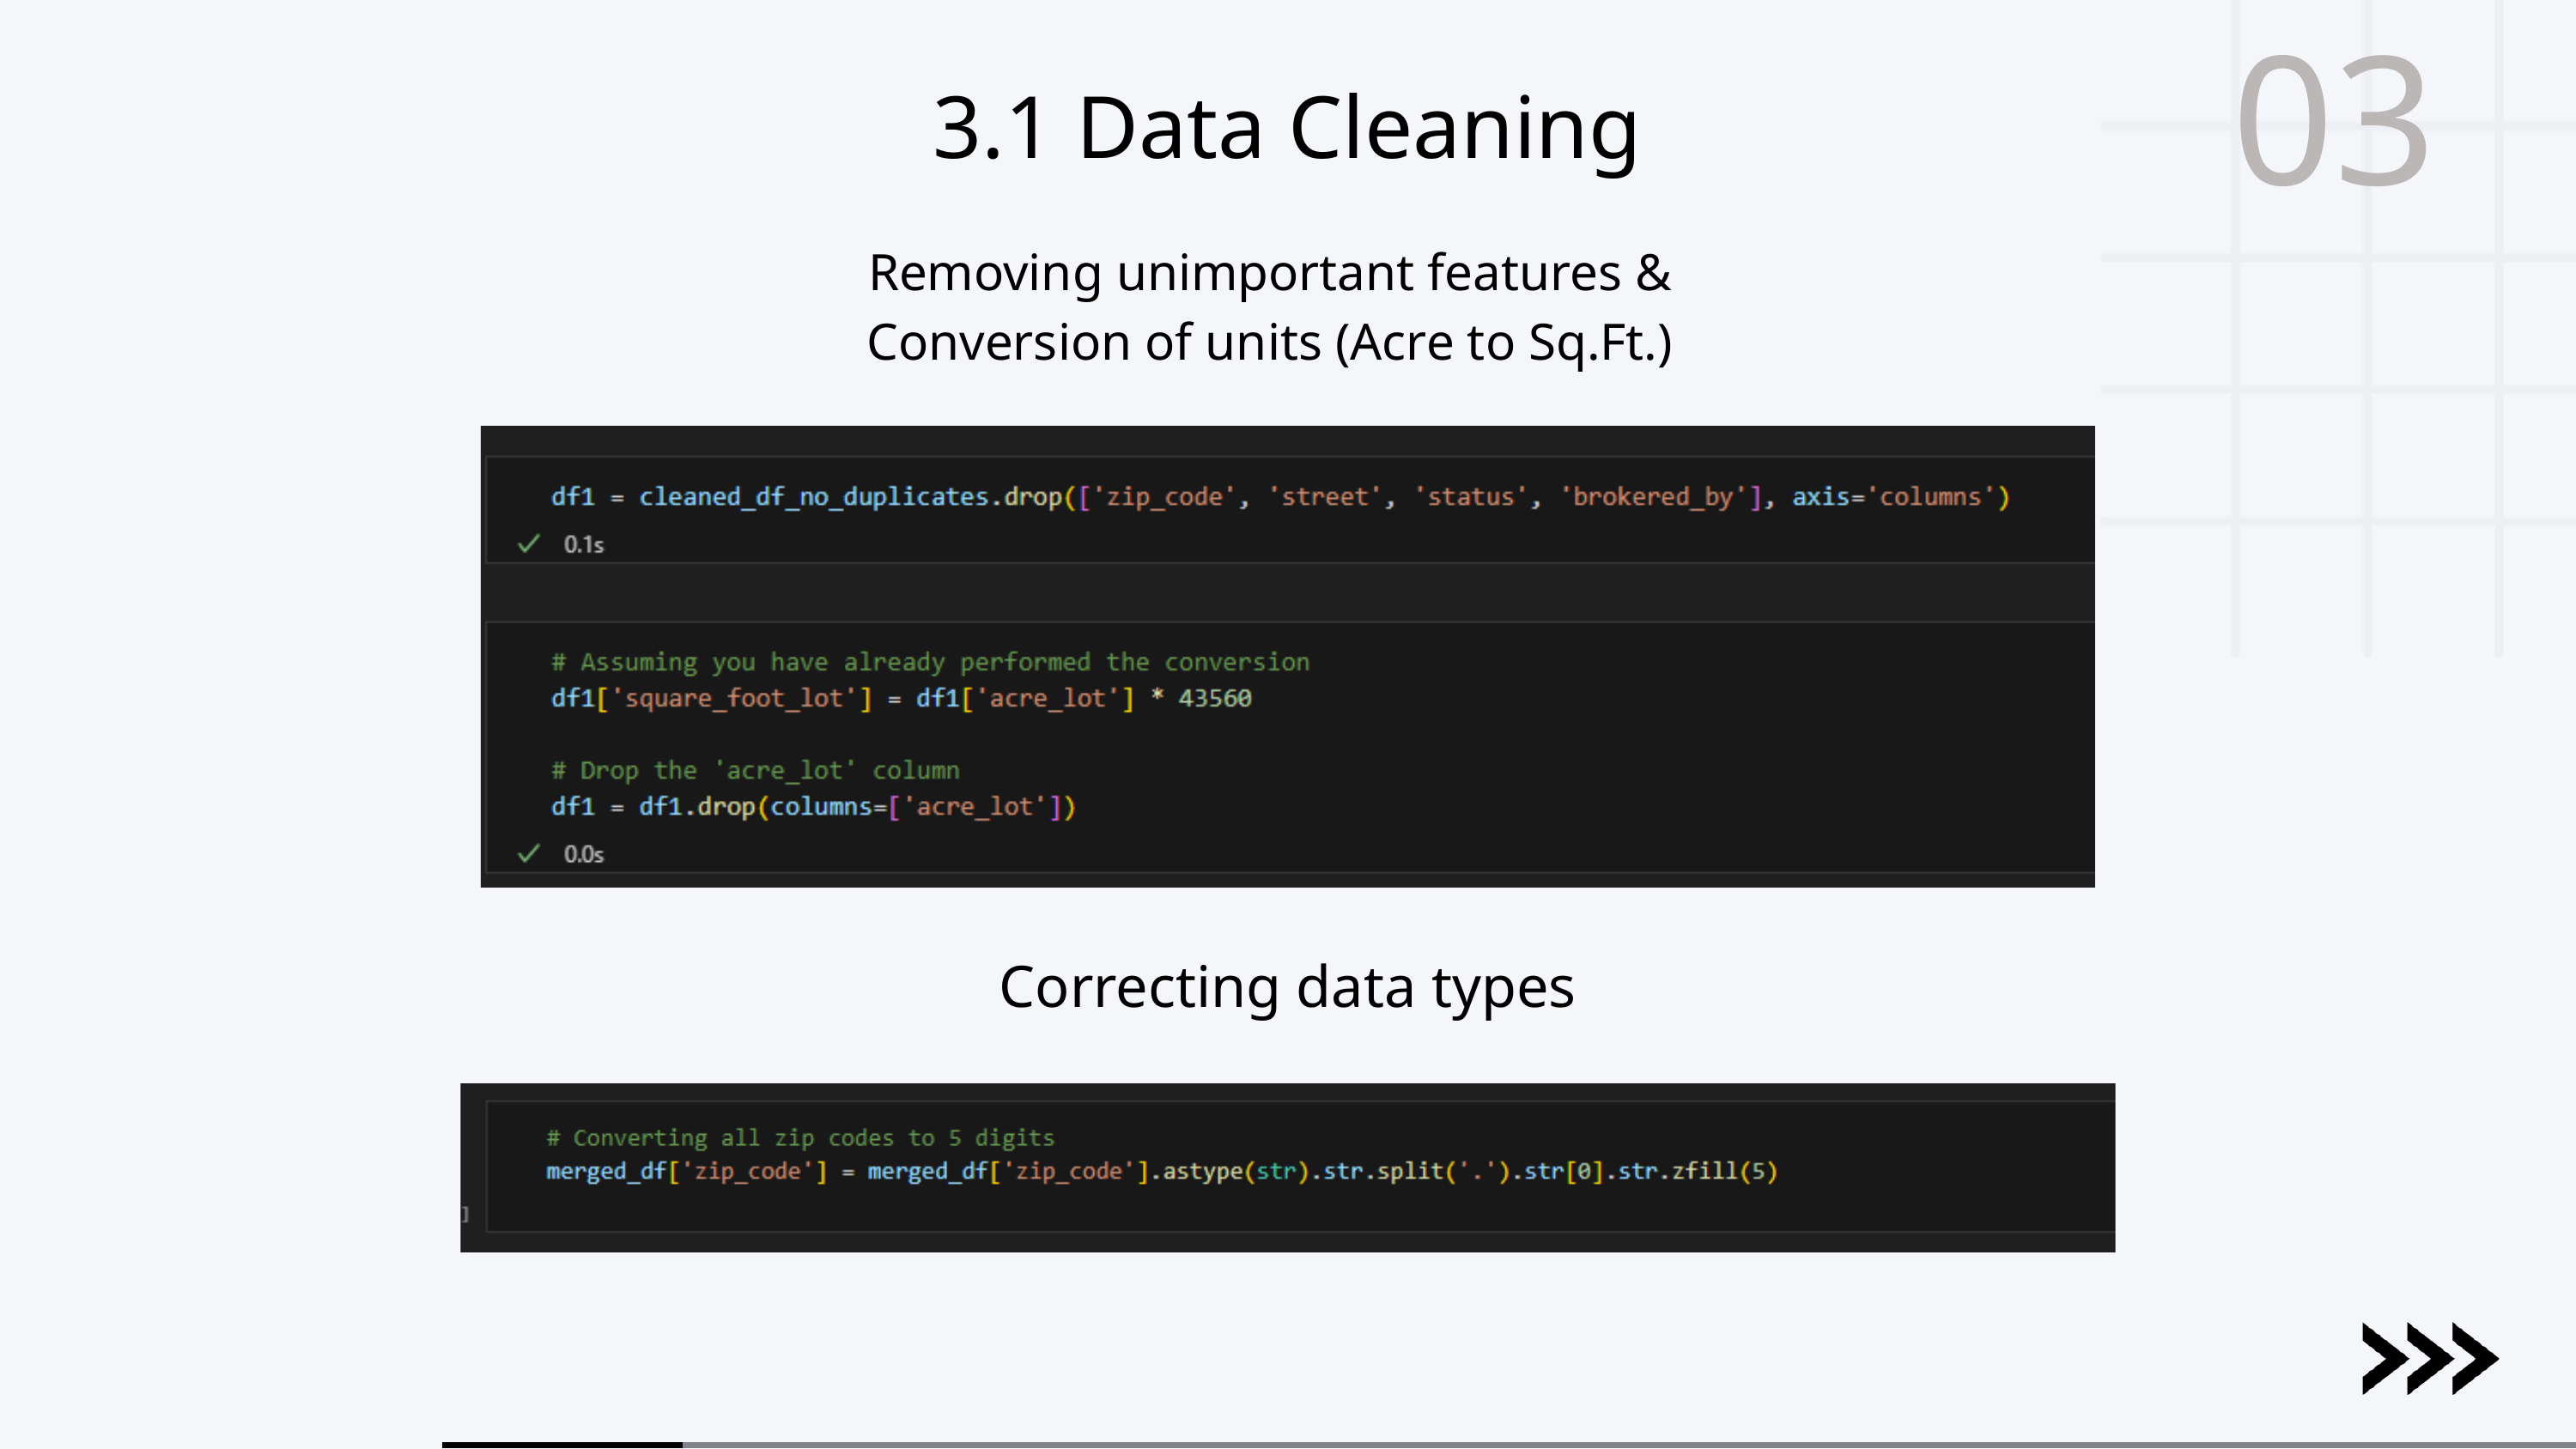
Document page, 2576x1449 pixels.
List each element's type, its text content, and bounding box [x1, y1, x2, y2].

text_box 3.1 Data Cleaning [694, 55, 1882, 176]
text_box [683, 1441, 2576, 1449]
text_box [2362, 1322, 2500, 1395]
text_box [441, 1441, 680, 1449]
text_box 03 [2168, 0, 2500, 221]
text_box [2100, 0, 2576, 658]
text_box Correcting data types [162, 938, 2414, 1019]
text_box Removing unimportant features & Conversion of units (Acre to Sq.Ft.) [144, 229, 2396, 371]
text_box [480, 426, 2095, 888]
text_box [460, 1083, 2116, 1253]
